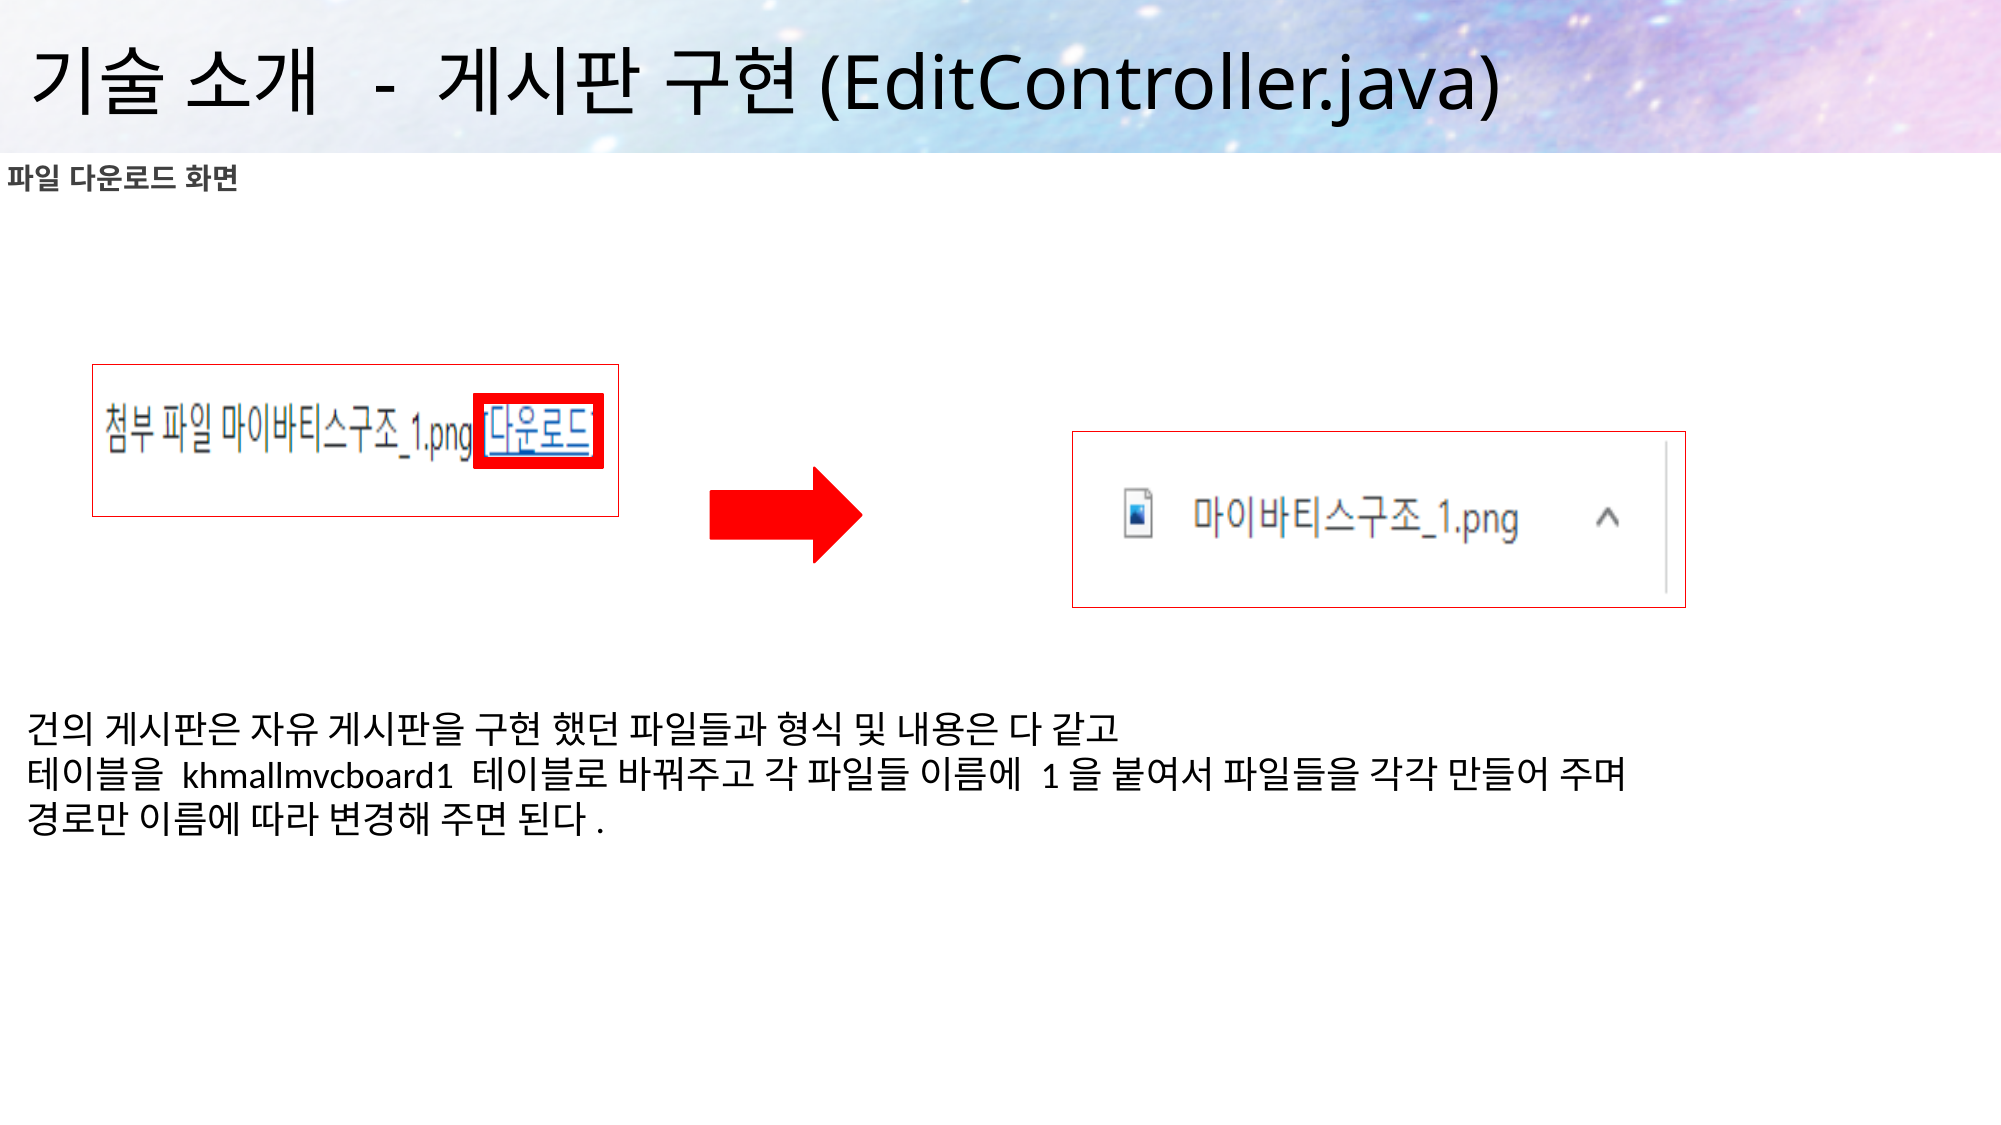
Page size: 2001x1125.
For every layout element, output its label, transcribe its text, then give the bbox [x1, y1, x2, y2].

picture [1072, 430, 1686, 609]
text_box 파일 다운로드 화면 [0, 157, 1979, 394]
text_box 건의 게시판은 자유 게시판을 구현 했던 파일들과 형식 및 내용은 다 같고 테이블을 khmallmvcboard1 테이블로 바꿔주고 각 파일들 이름에 1을 붙여서 파일들을 각각 만들어 주며 경로만 이름에 따라 변경해 주면 된다. [19, 698, 1685, 849]
text_box [710, 467, 862, 563]
picture [92, 364, 619, 518]
picture [0, 0, 2001, 154]
